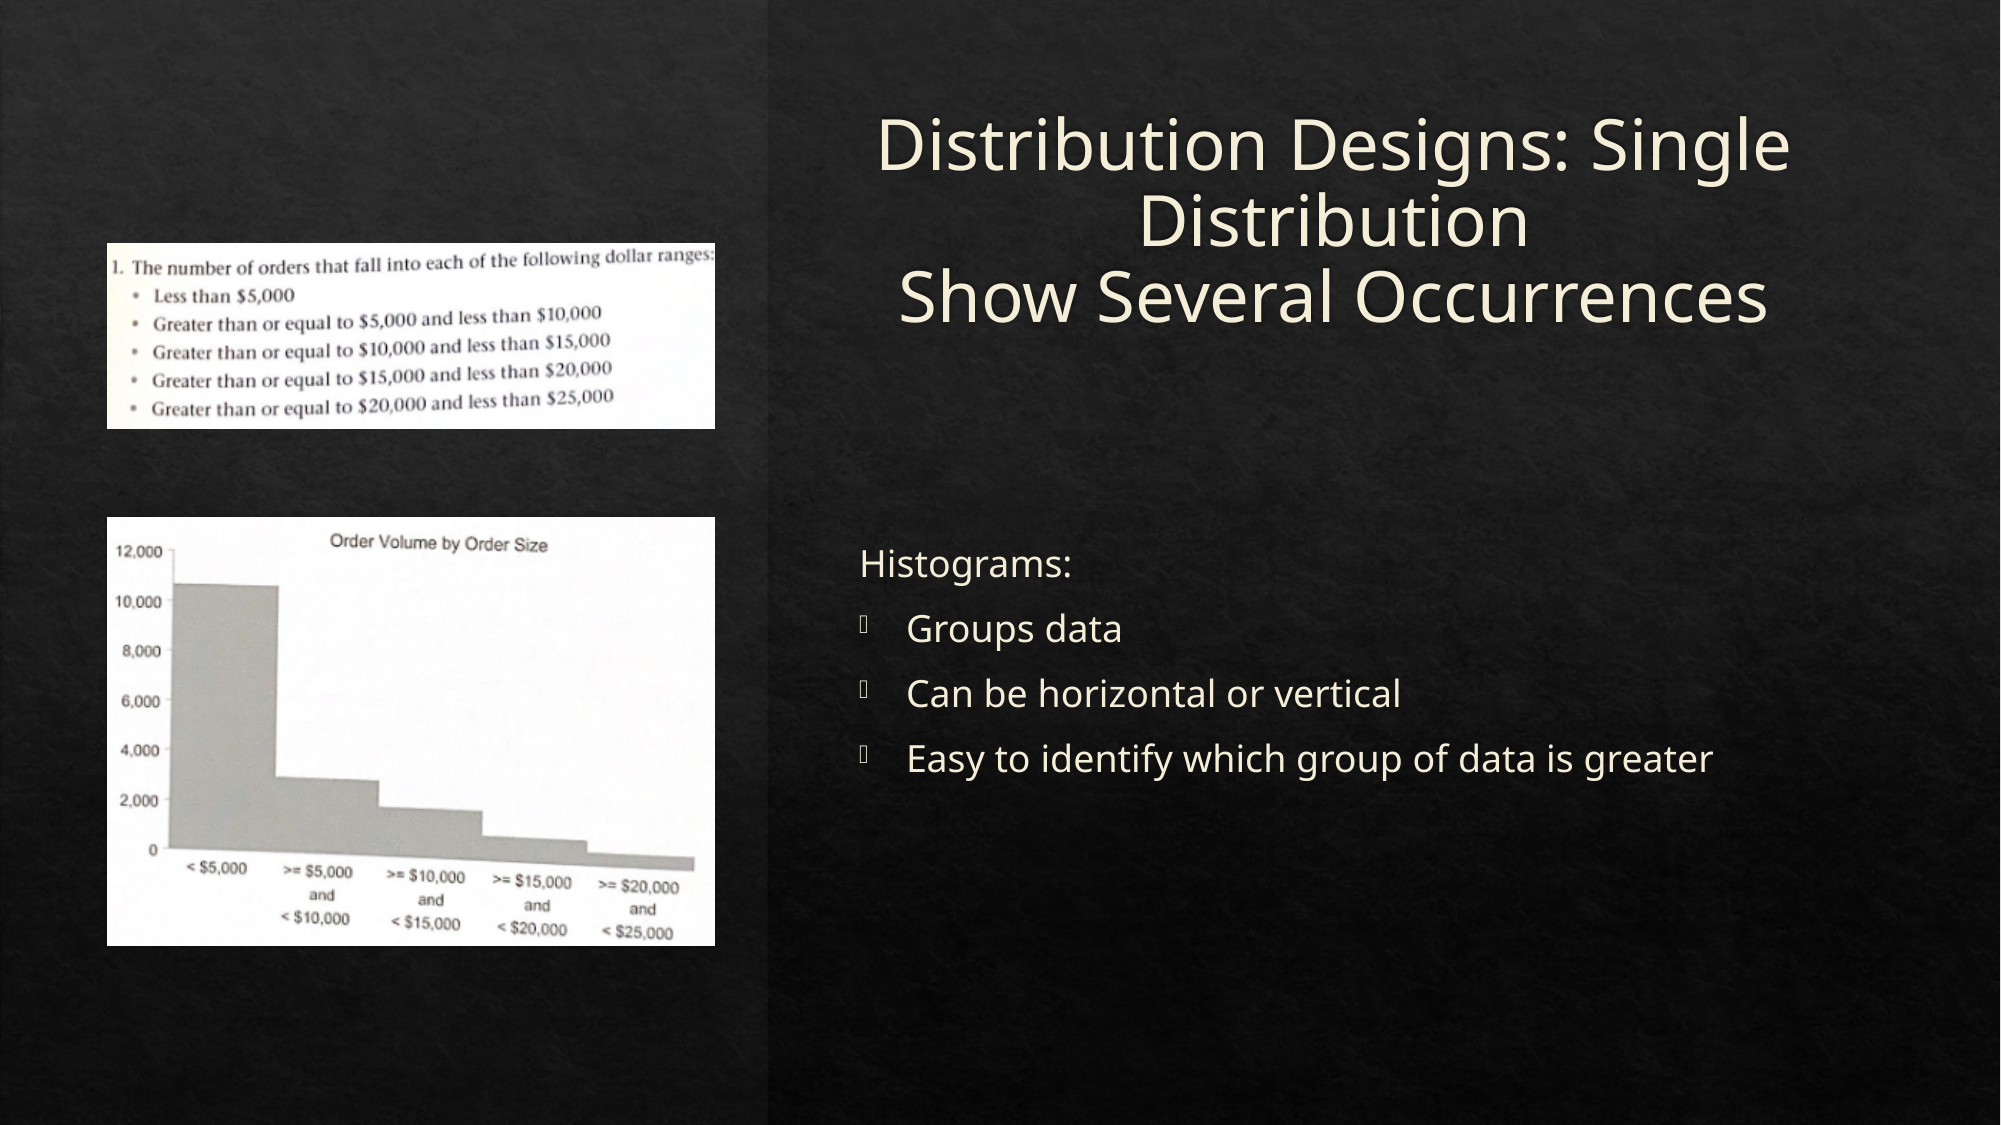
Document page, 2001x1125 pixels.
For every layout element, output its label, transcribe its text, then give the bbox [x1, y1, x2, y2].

title Distribution Designs: Single Distribution Show Several Occurrences [844, 99, 1825, 347]
text_box [774, 0, 2000, 1125]
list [106, 517, 715, 946]
picture [0, 0, 768, 1125]
text_box Histograms: Groups data Can be horizontal or vertical Easy to identify which group of data is greater [844, 375, 1825, 946]
